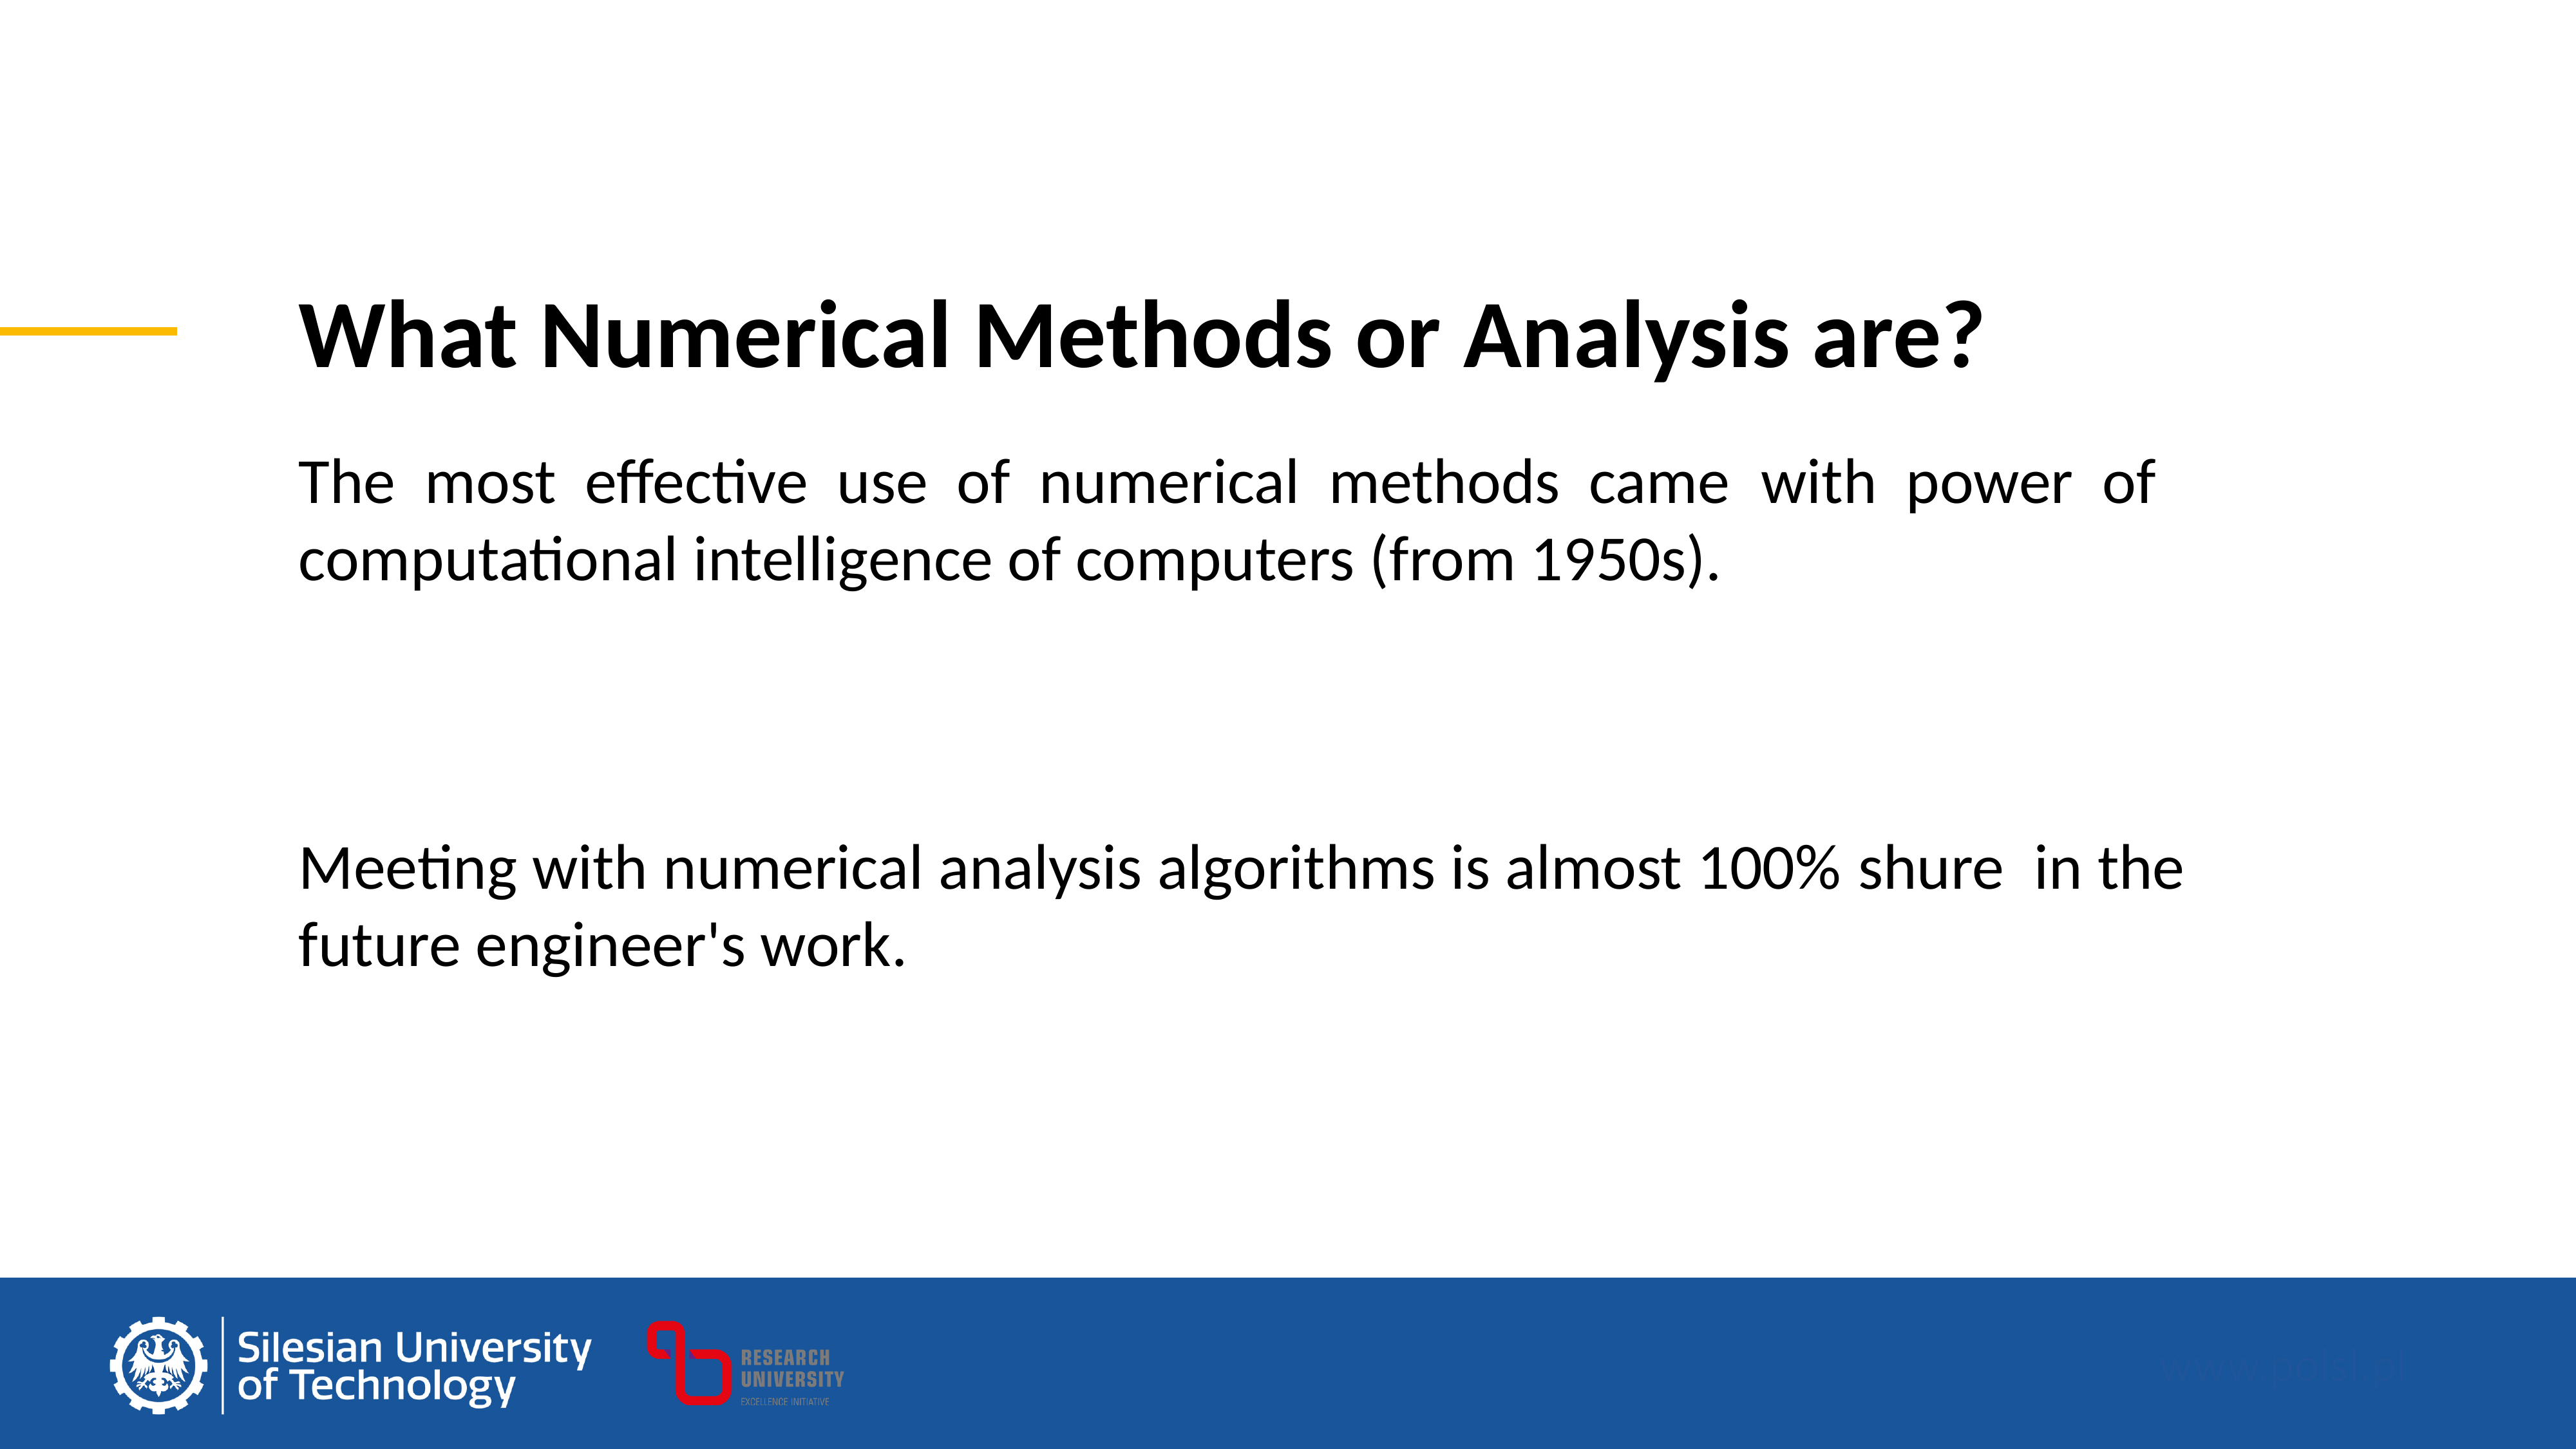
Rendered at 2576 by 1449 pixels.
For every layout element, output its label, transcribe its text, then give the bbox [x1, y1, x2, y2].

text_box The most effective use of numerical methods came with power of computational intelligence of computers (from 1950s). Meeting with numerical analysis algorithms is almost 100% shure in the future engineer's work. [298, 439, 2186, 980]
text_box What Numerical Methods or Analysis are? [298, 270, 1999, 387]
picture [0, 0, 2576, 1449]
